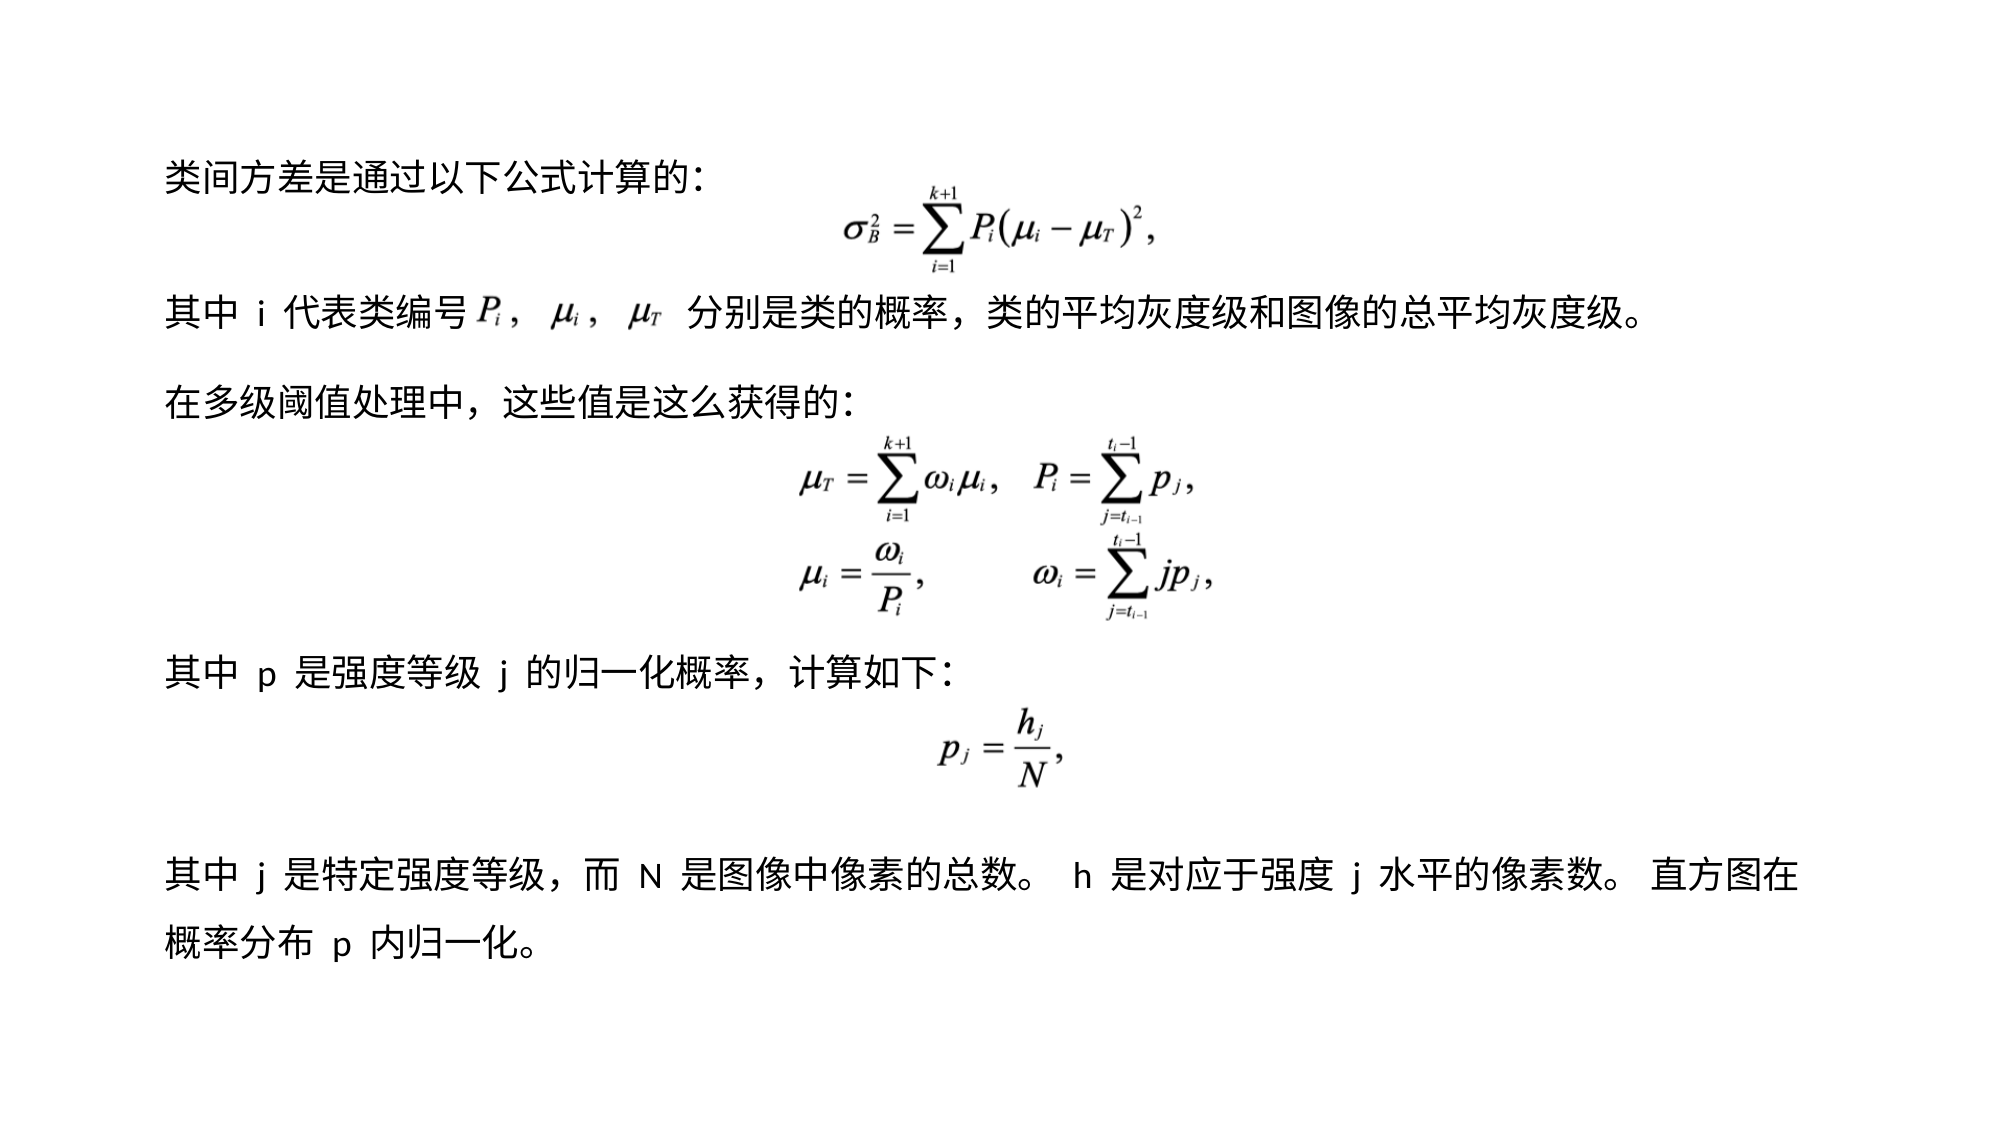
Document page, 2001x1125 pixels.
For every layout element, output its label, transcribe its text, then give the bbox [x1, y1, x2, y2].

picture [770, 423, 1228, 630]
picture [911, 697, 1087, 798]
text_box 类间方差是通过以下公式计算的： 其中 i 代表类编号， 分别是类的概率，类的平均灰度级和图像的总平均灰度级。 在多级阈值处理中，这些值是这么获得的： 其中 p 是强度等级 j 的归一化概率，计算如下： 其中 j 是特定强度等级，而 N 是图像中像素的总数。 h 是对应于强度 j 水平的像素数。 直方图在概率分布 p 内归一化。 [149, 146, 1848, 1106]
picture [465, 284, 670, 335]
picture [830, 177, 1168, 285]
